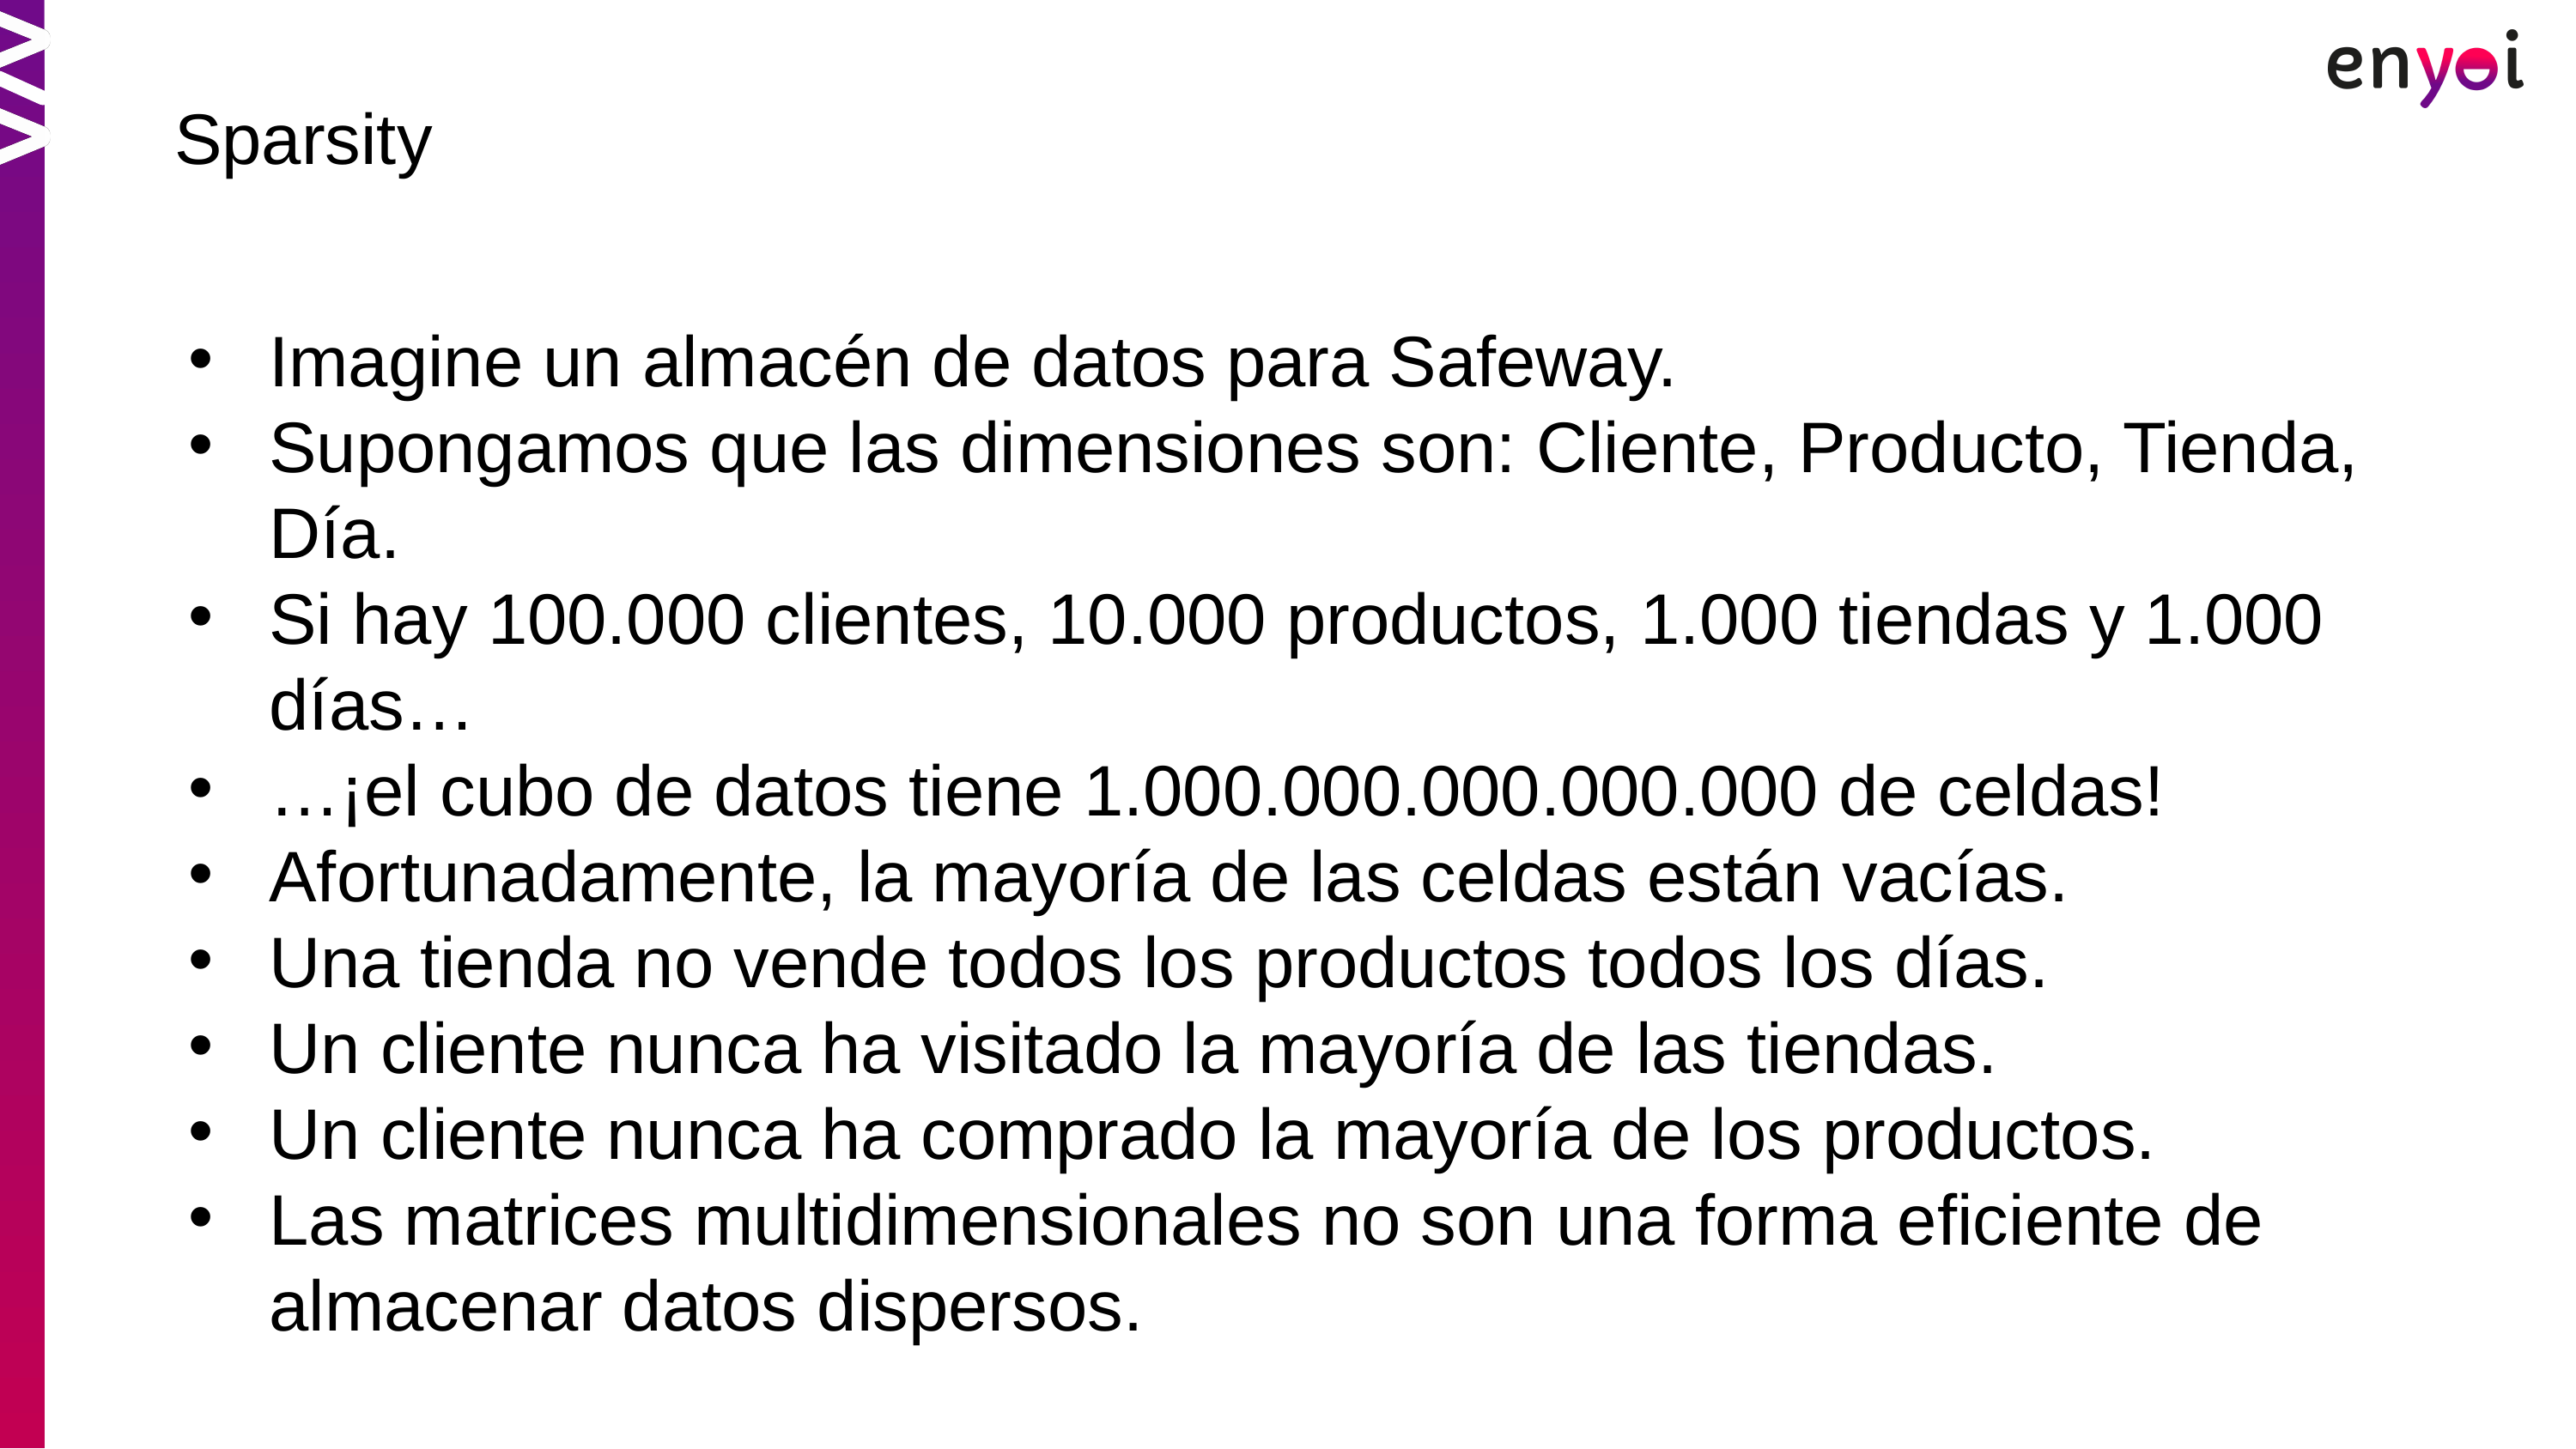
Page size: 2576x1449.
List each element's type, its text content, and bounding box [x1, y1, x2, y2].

text_box Sparsity [161, 86, 2191, 185]
text_box Imagine un almacén de datos para Safeway. Supongamos que las dimensiones son: Cliente, Producto, Tienda, Día. Si hay 100.000 clientes, 10.000 productos, 1.000 tiendas y 1.000 días… …¡el cubo de datos tiene 1.000.000.000.000.000 de celdas! Afortunadamente, la mayoría de las celdas están vacías. Una tienda no vende todos los productos todos los días. Un cliente nunca ha visitado la mayoría de las tiendas. Un cliente nunca ha comprado la mayoría de los productos. Las matrices multidimensionales no son una forma eficiente de almacenar datos dispersos. [176, 308, 2400, 1352]
text_box [2328, 29, 2524, 108]
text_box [0, 0, 53, 1449]
